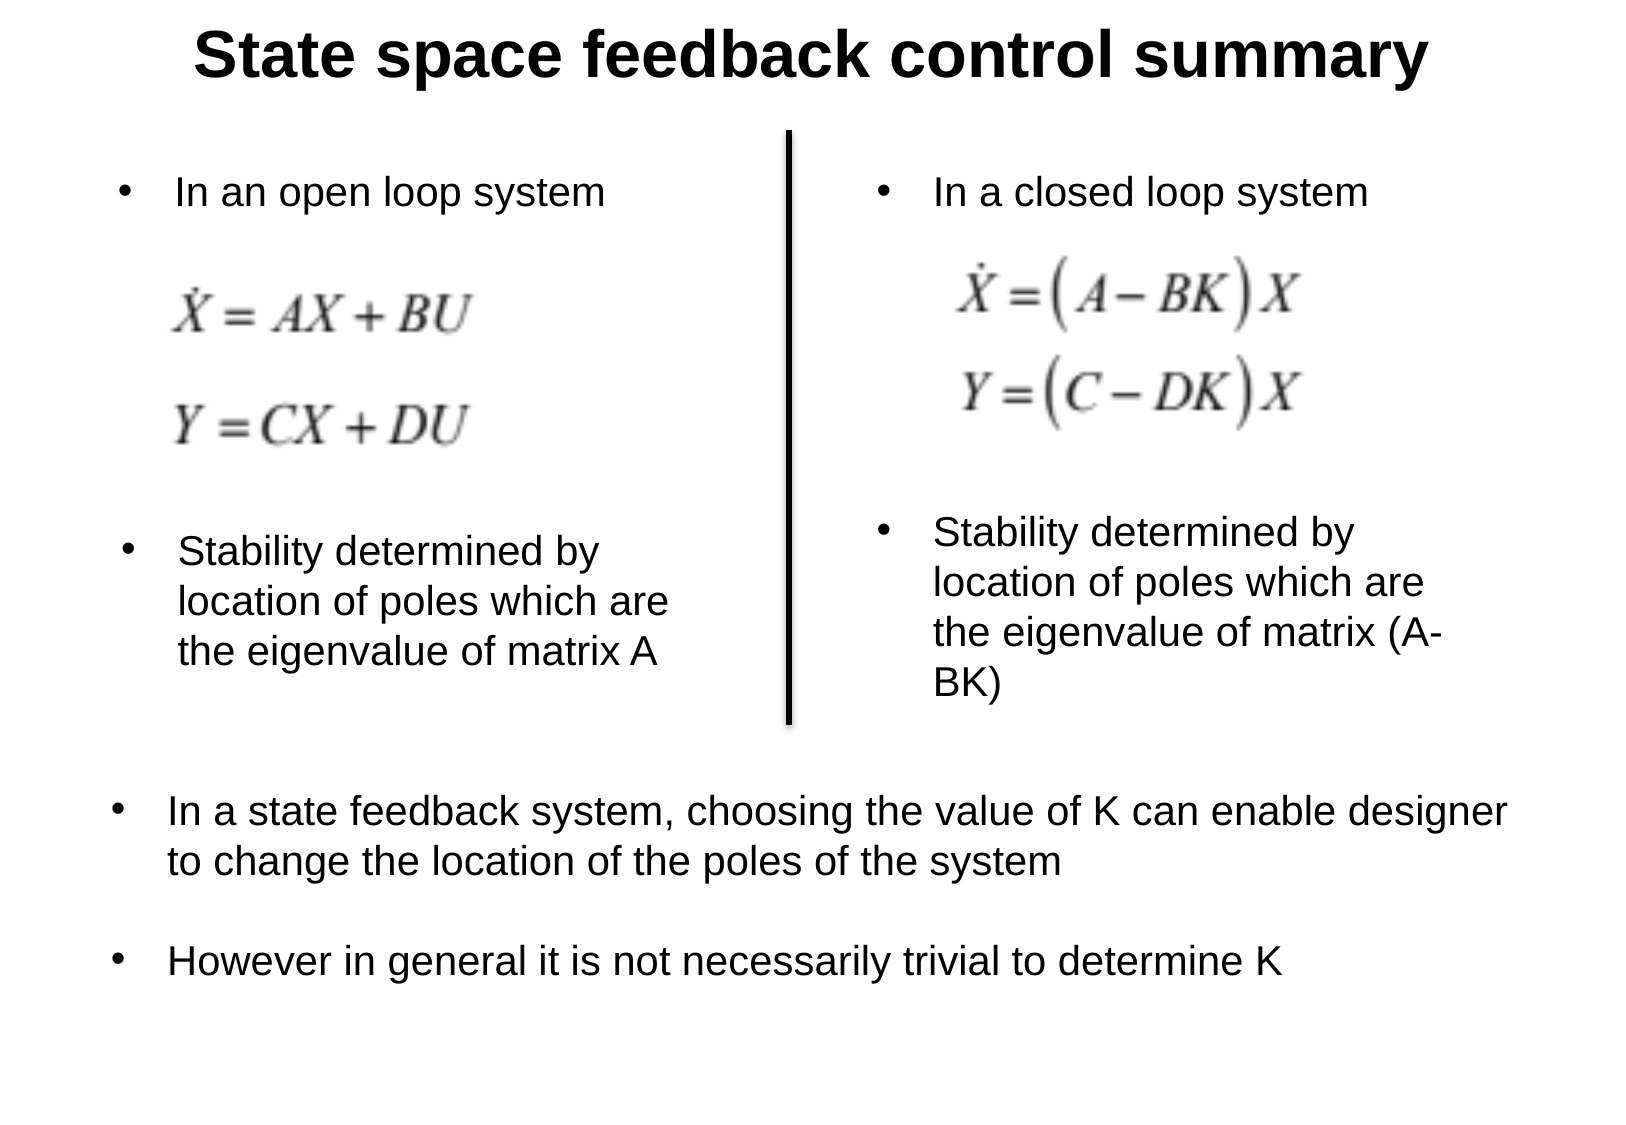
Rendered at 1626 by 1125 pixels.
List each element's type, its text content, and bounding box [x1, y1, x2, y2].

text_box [952, 346, 1309, 436]
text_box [162, 274, 479, 340]
text_box State space feedback control summary [62, 1, 1563, 100]
text_box In a state feedback system, choosing the value of K can enable designer to change the location of the poles of the system However in general it is not necessarily trivial to determine K [96, 775, 1540, 991]
text_box In a closed loop system [861, 157, 1473, 223]
text_box In an open loop system [103, 157, 708, 223]
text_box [166, 392, 479, 453]
text_box Stability determined by location of poles which are the eigenvalue of matrix (A-BK) [861, 497, 1506, 712]
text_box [948, 247, 1309, 338]
text_box Stability determined by location of poles which are the eigenvalue of matrix A [106, 516, 749, 681]
